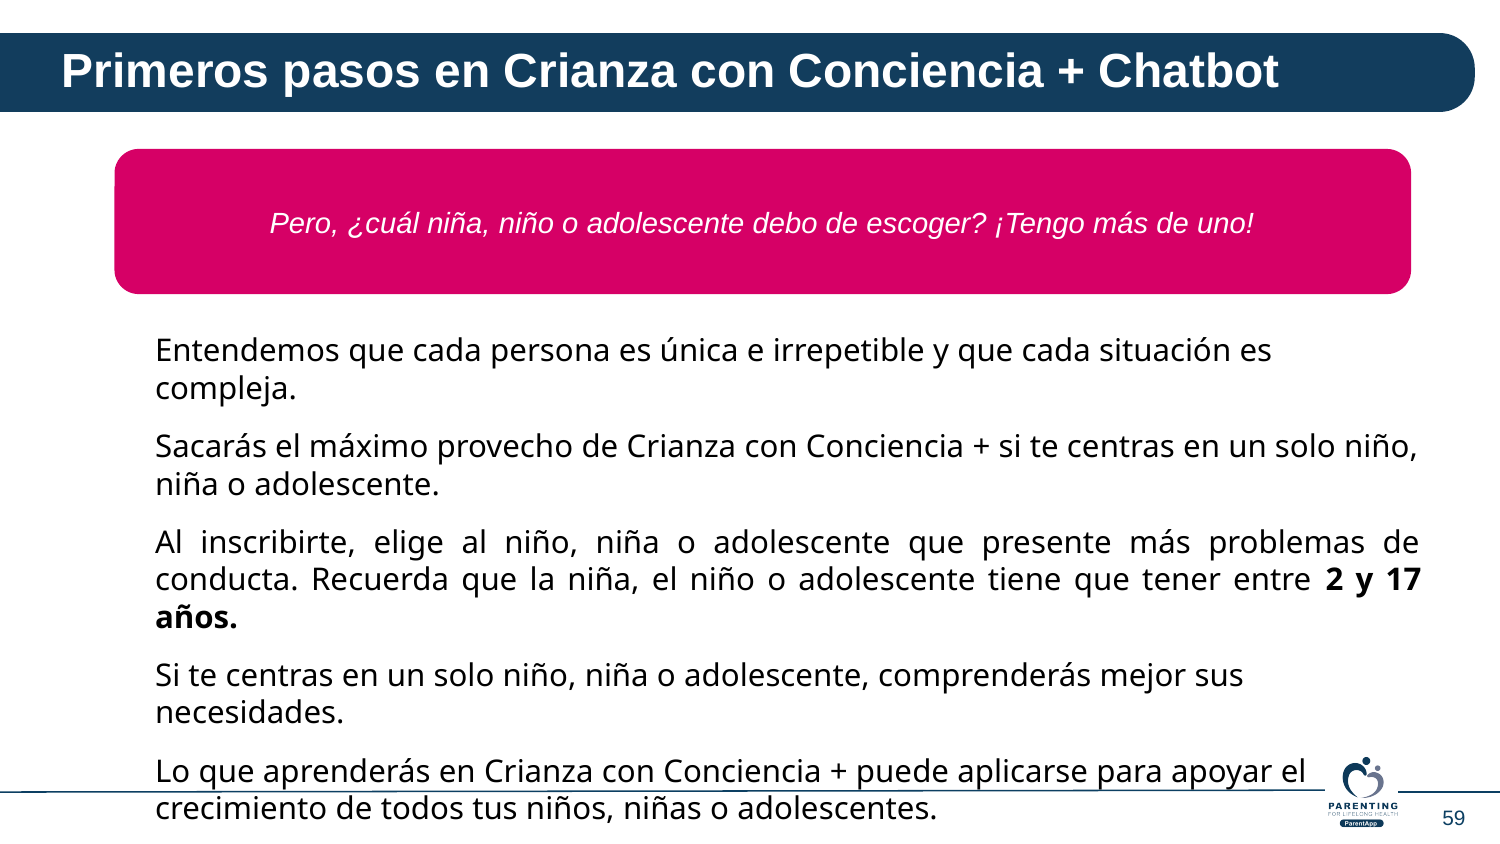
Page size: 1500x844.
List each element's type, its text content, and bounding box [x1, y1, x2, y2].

text_box Primeros pasos en Crianza con Conciencia + Chatbot [46, 32, 1500, 105]
text_box [0, 33, 1461, 112]
text_box Pero, ¿cuál niña, niño o adolescente debo de escoger? ¡Tengo más de uno! [114, 148, 1412, 295]
text_box Entendemos que cada persona es única e irrepetible y que cada situación es compleja. Sacarás el máximo provecho de Crianza con Conciencia + si te centras en un solo niño, niña o adolescente. Al inscribirte, elige al niño, niña o adolescente que presente más problemas de conducta. Recuerda que la niña, el niño o adolescente tiene que tener entre 2 y 17 años. Si te centras en un solo niño, niña o adolescente, comprenderás mejor sus necesidades. Lo que aprenderás en Crianza con Conciencia + puede aplicarse para apoyar el crecimiento de todos tus niños, niñas o adolescentes. [140, 323, 1437, 834]
